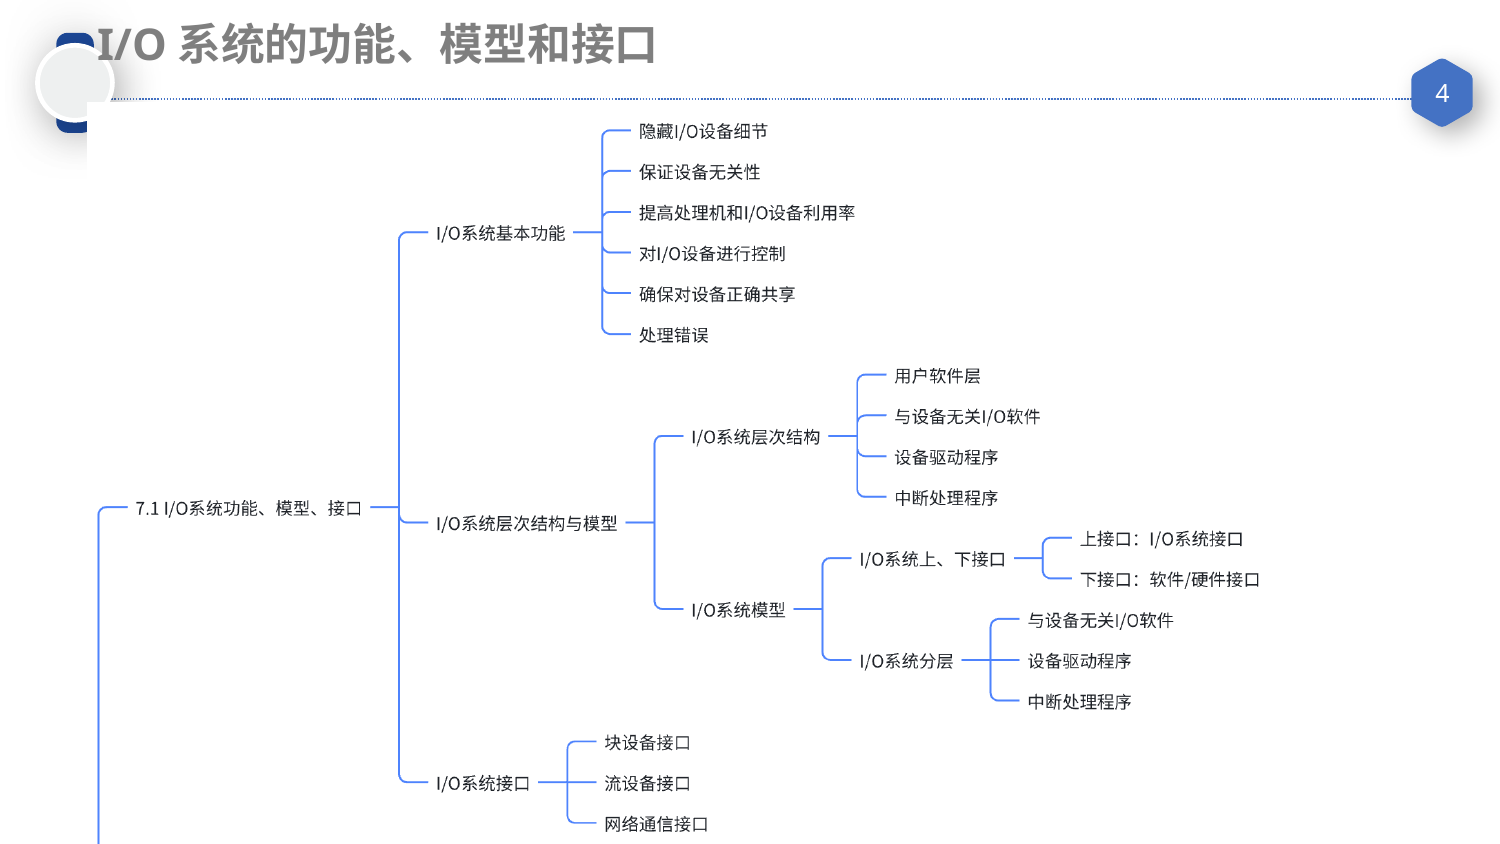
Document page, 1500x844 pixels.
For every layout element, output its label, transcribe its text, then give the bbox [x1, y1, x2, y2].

text_box I/O系统的功能、模型和接口 [82, 9, 947, 77]
picture [87, 102, 1278, 844]
